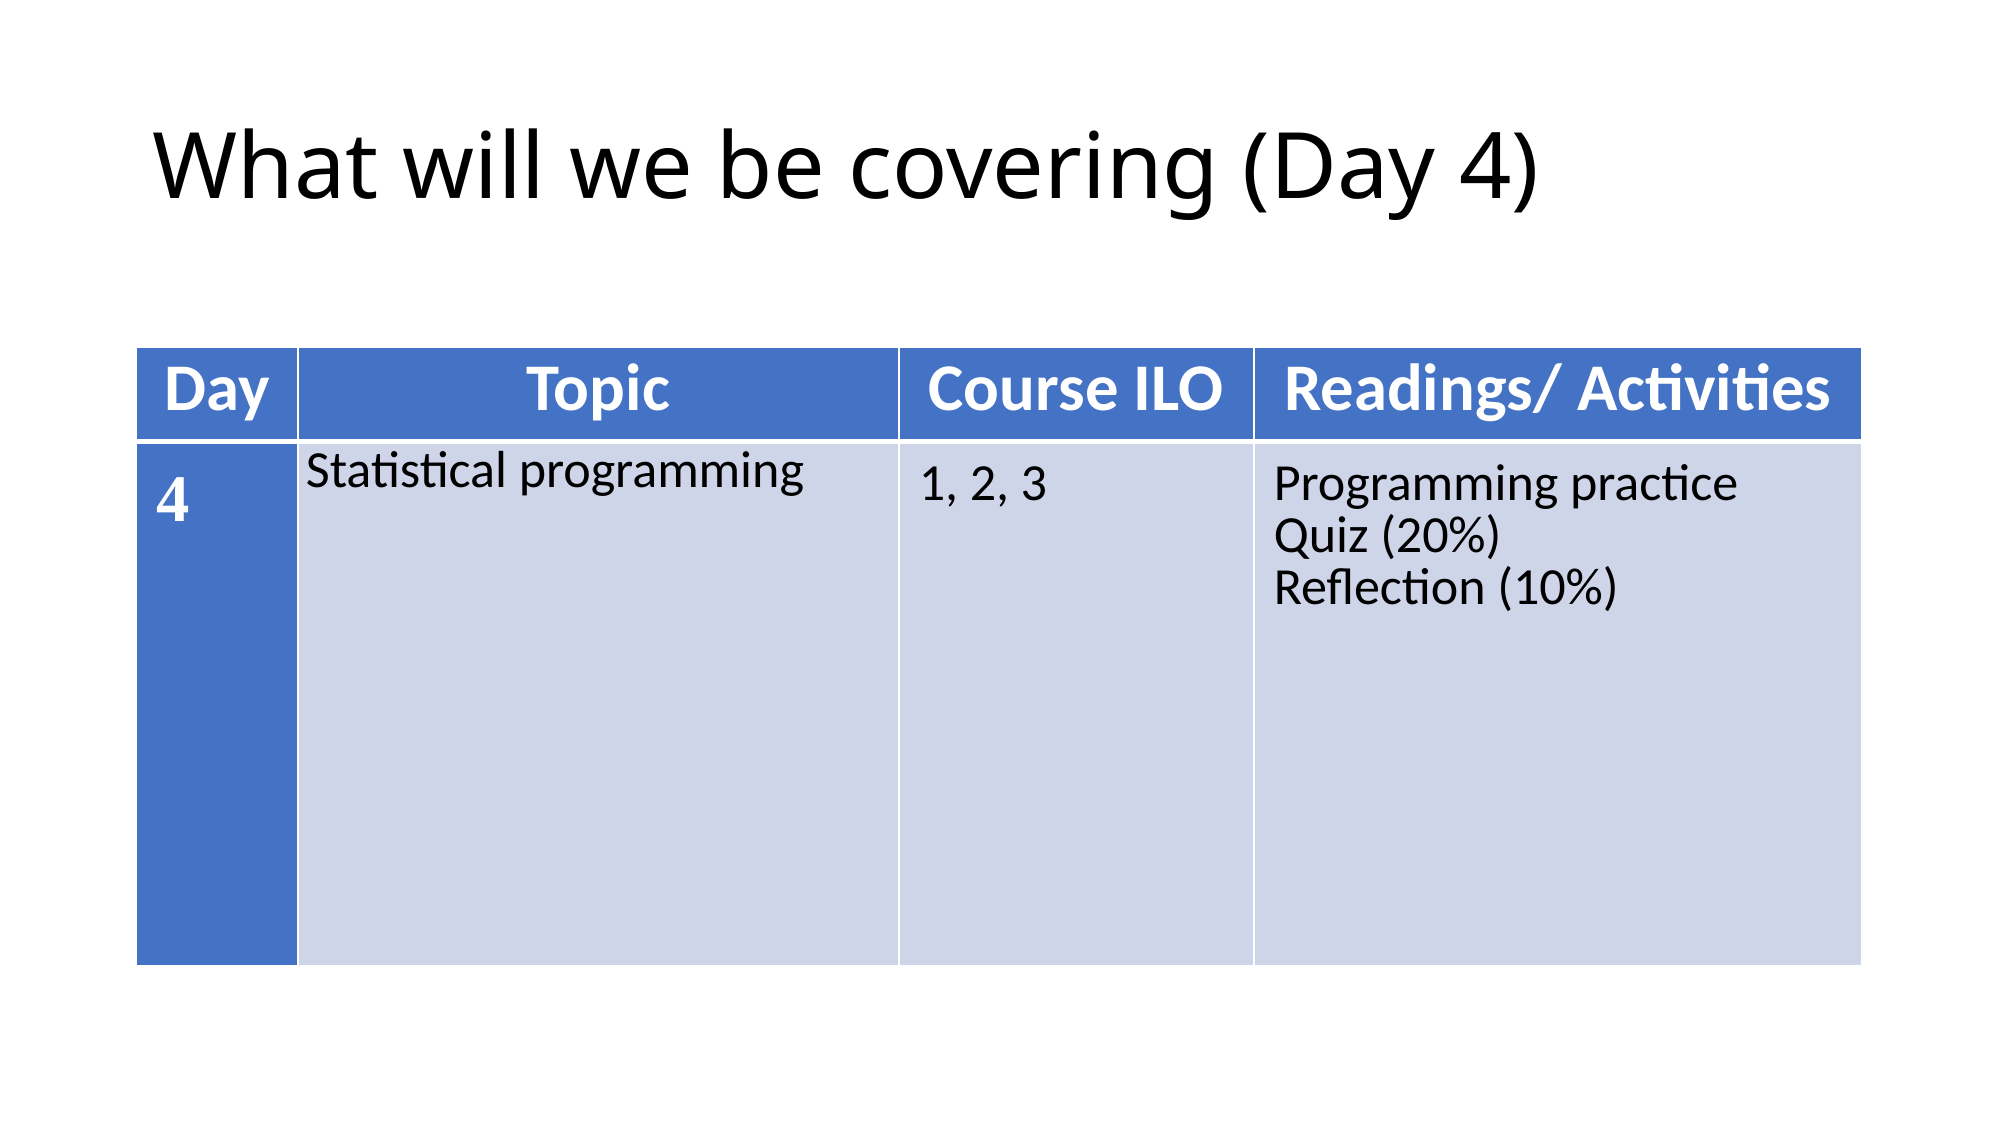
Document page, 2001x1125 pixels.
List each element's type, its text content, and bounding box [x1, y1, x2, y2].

table_cell 4 [137, 444, 297, 965]
table_cell Programming practice Quiz (20%) Reflection (10%) [1255, 444, 1861, 965]
table_cell 1, 2, 3 [900, 444, 1253, 965]
table_header Day [137, 348, 297, 439]
table_header Course ILO [900, 348, 1253, 439]
title What will we be covering (Day 4) [137, 59, 1863, 278]
table_header Topic [299, 348, 898, 439]
table_cell Statistical programming [299, 444, 898, 965]
table_header Readings/ Activities [1255, 348, 1861, 439]
